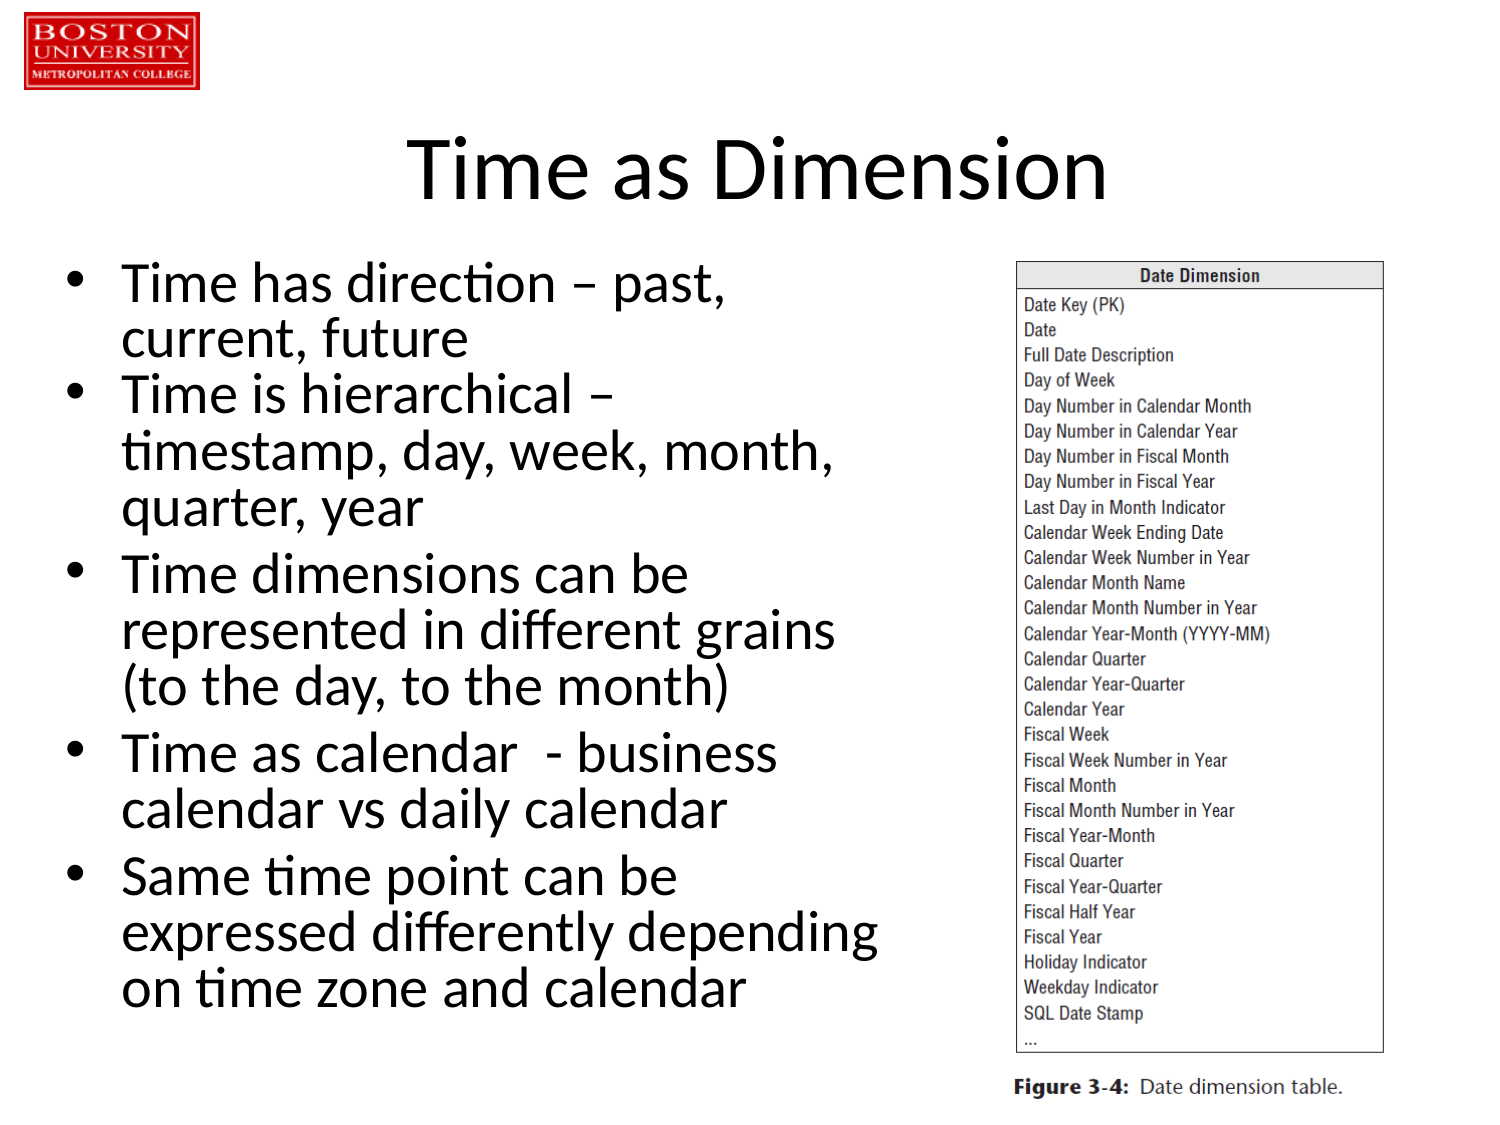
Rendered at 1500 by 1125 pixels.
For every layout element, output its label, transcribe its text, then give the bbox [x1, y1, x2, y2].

picture [999, 247, 1419, 1111]
title Time as Dimension [50, 35, 1468, 225]
picture [24, 12, 201, 90]
list Time has direction – past, current, future Time is hierarchical – timestamp, day, week, month, quarter, year Time dimensions can be represented in different grains (to the day, to the month) Time as calendar - business calendar vs daily calendar Same time point can be expressed differently depending on time zone and calendar [50, 249, 913, 1038]
